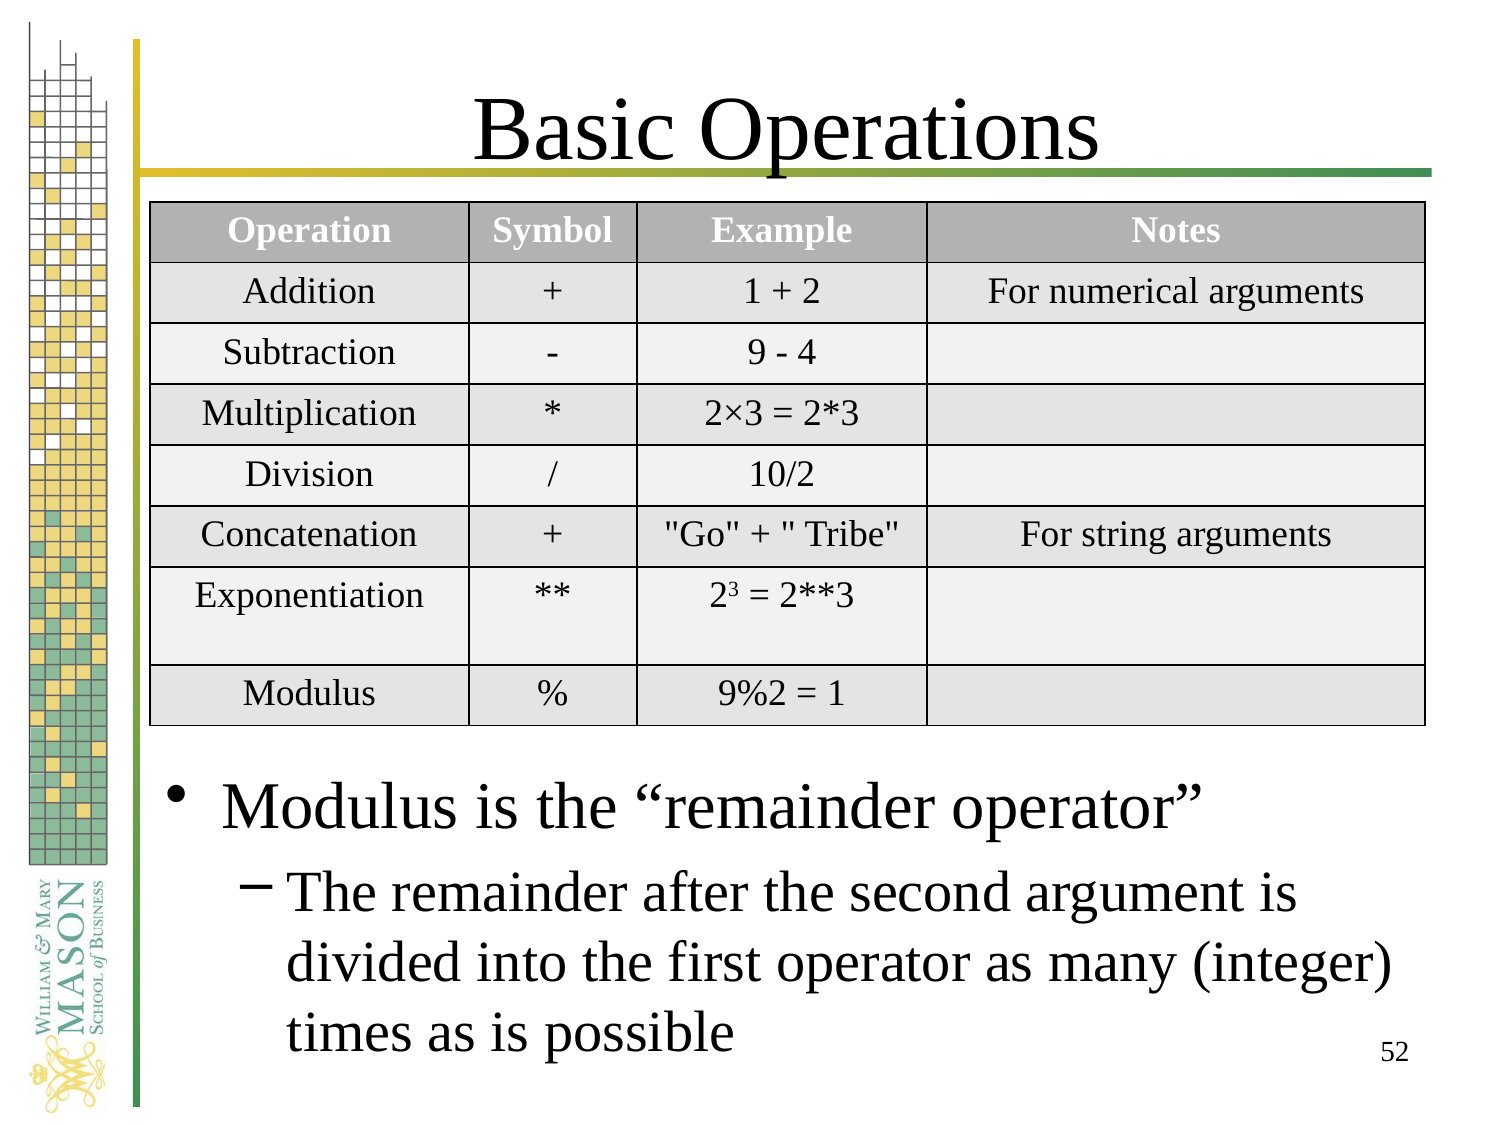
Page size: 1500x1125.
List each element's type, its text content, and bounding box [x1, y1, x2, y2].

table_cell [928, 666, 1424, 725]
table_cell "Go" + " Tribe" [638, 507, 926, 566]
table_cell * [470, 385, 636, 444]
table_header Example [638, 203, 926, 262]
table_cell + [470, 263, 636, 322]
table_cell Modulus [151, 666, 468, 725]
slide_number 52 [1048, 1024, 1426, 1103]
table_cell 2×3 = 2*3 [638, 385, 926, 444]
table_cell [928, 324, 1424, 383]
table_cell Subtraction [151, 324, 468, 383]
table_cell 1 + 2 [638, 263, 926, 322]
table_cell 9 - 4 [638, 324, 926, 383]
table_cell / [470, 446, 636, 505]
table_cell For string arguments [928, 507, 1424, 566]
table_cell 9%2 = 1 [638, 666, 926, 725]
table_cell ** [470, 568, 636, 664]
table_cell - [470, 324, 636, 383]
table_cell Addition [151, 263, 468, 322]
table_cell + [470, 507, 636, 566]
table_cell [928, 568, 1424, 664]
table_header Symbol [470, 203, 636, 262]
table_cell [928, 385, 1424, 444]
table_cell % [470, 666, 636, 725]
list Modulus is the “remainder operator” The remainder after the second argument is divided into the first operator as many (integer) times as is possible [150, 754, 1425, 1005]
title Basic Operations [150, 45, 1425, 200]
table_cell 10/2 [638, 446, 926, 505]
table_cell Concatenation [151, 507, 468, 566]
slide_number 65 [29, 879, 107, 1113]
table_header Operation [151, 203, 468, 262]
table_cell Division [151, 446, 468, 505]
table_cell For numerical arguments [928, 263, 1424, 322]
table_header Notes [928, 203, 1424, 262]
table_cell Multiplication [151, 385, 468, 444]
table_cell [928, 446, 1424, 505]
table_cell 23 = 2**3 [638, 568, 926, 664]
table_cell Exponentiation [151, 568, 468, 664]
